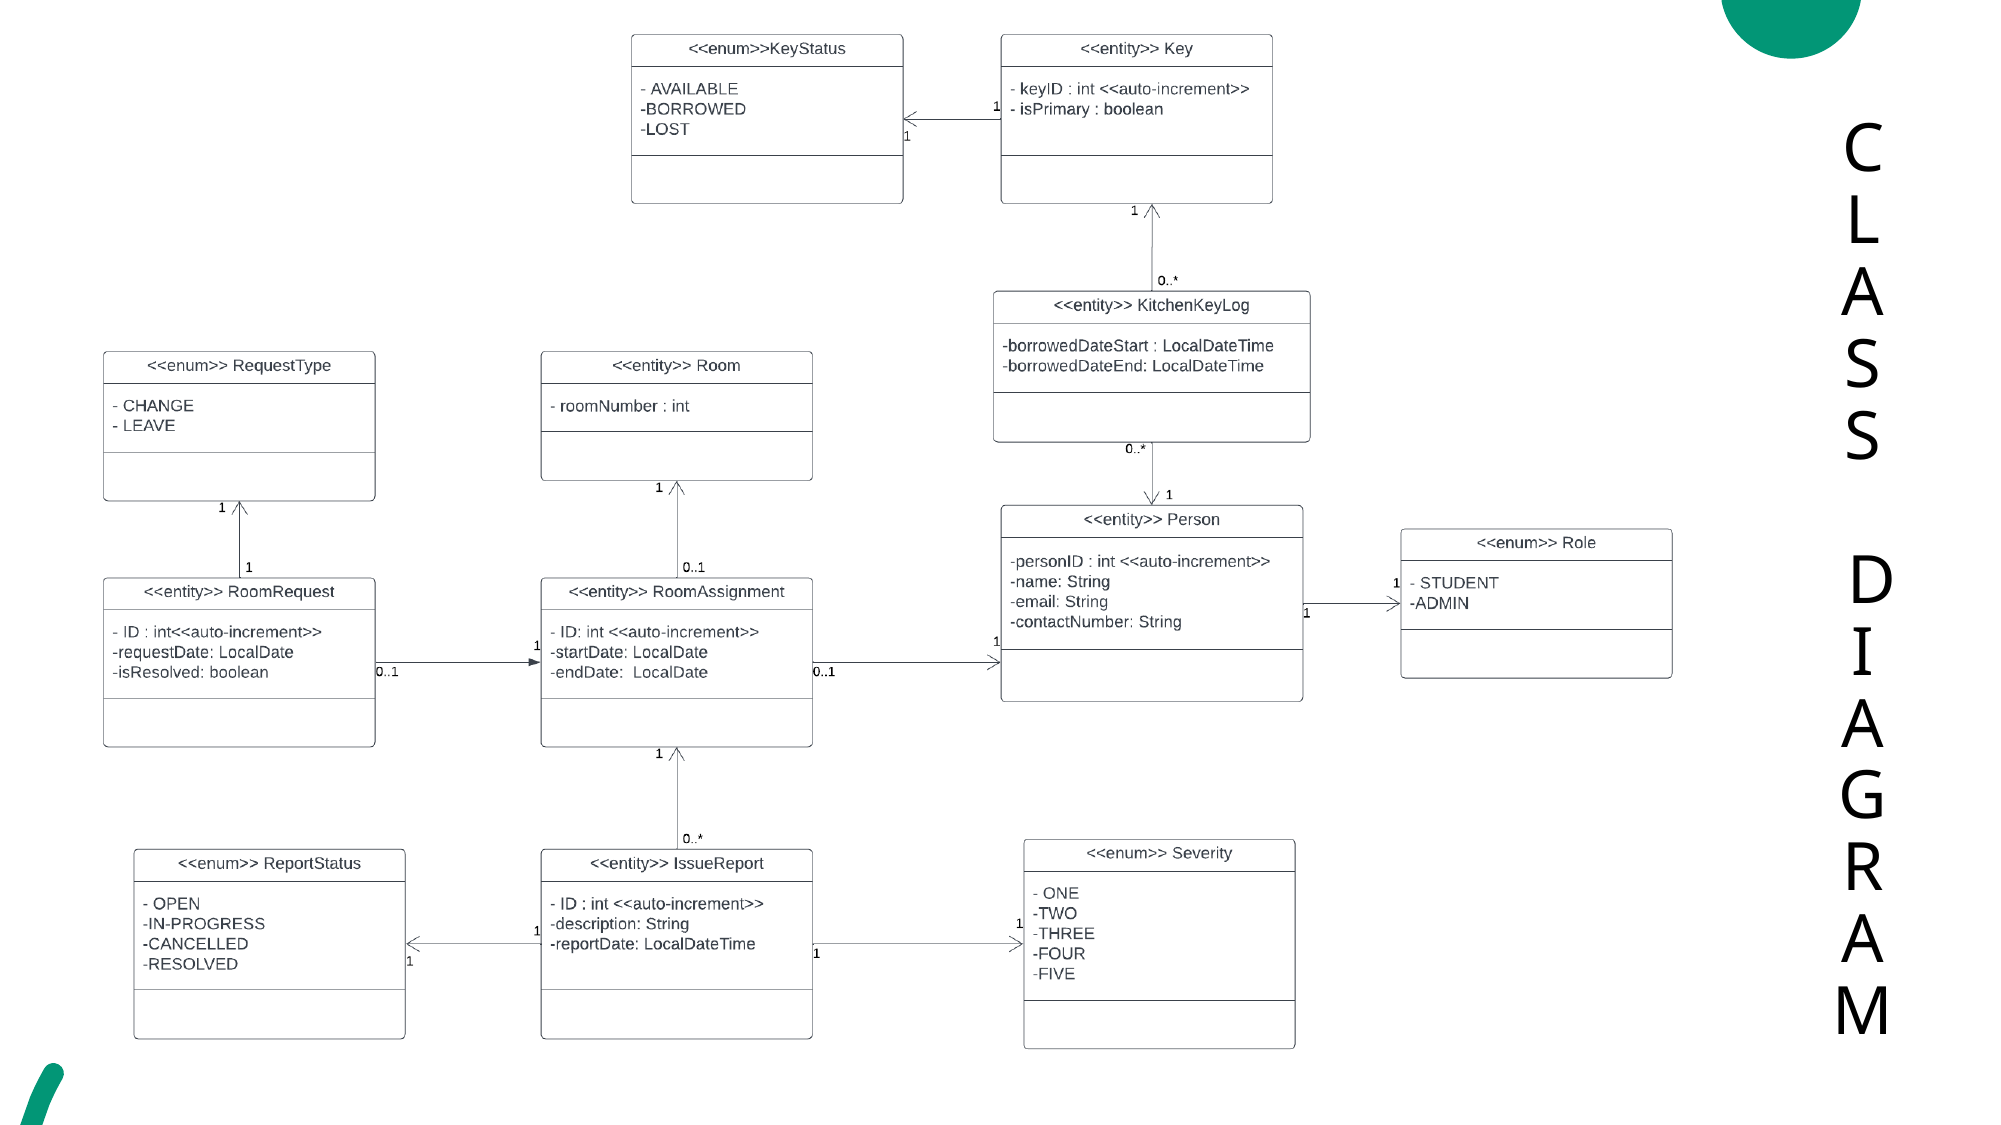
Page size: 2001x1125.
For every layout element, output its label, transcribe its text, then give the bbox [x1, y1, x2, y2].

title C L A S S D I A G R A M [1749, 84, 1977, 1079]
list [73, 4, 1702, 1079]
